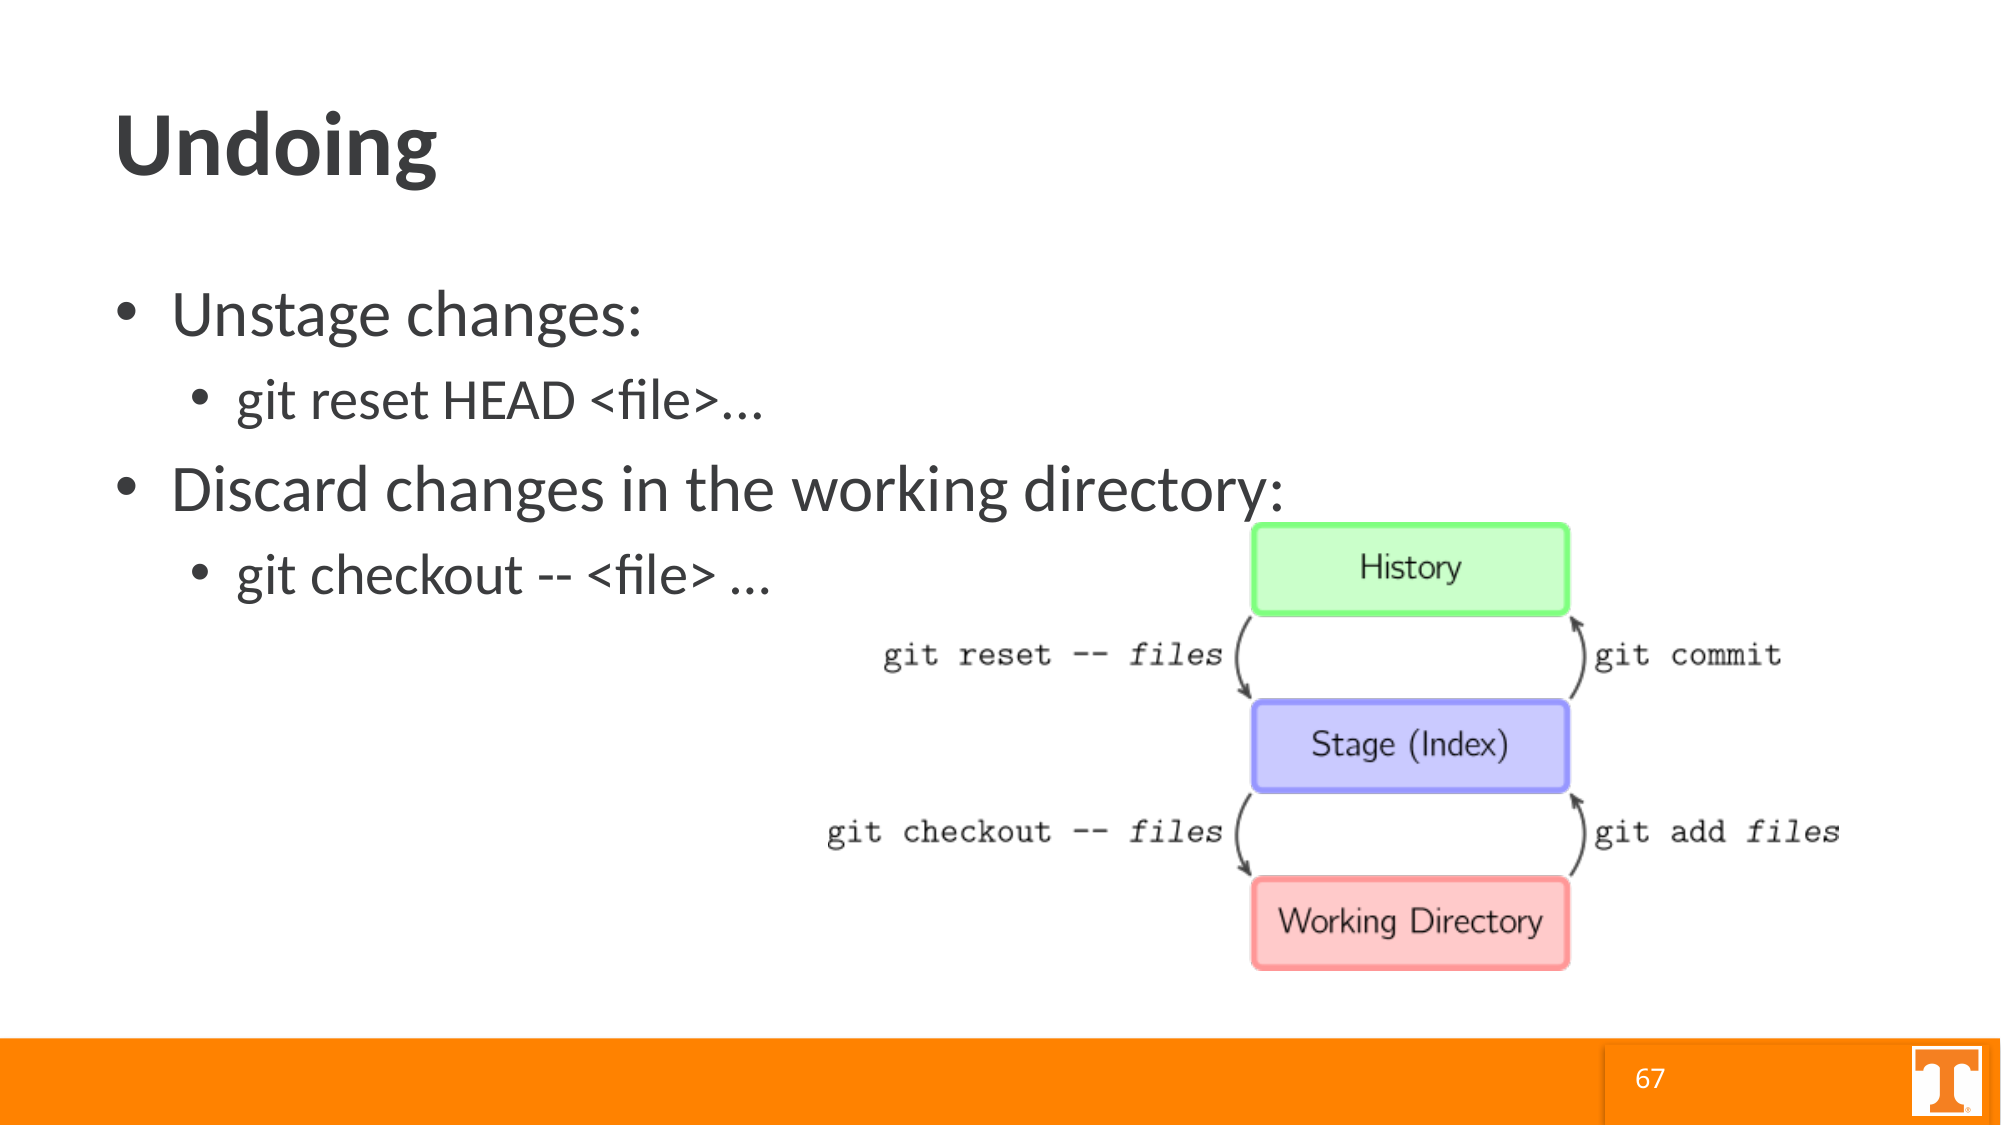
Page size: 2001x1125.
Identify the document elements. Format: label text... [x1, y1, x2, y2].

text_box 67 [1620, 1050, 2000, 1111]
text_box Unstage changes: git reset HEAD <file>... Discard changes in the working directory: git checkout -- <file> … [100, 262, 1900, 1005]
text_box Undoing [100, 45, 1900, 233]
picture [1912, 1046, 1982, 1050]
picture [828, 522, 1839, 972]
picture [1912, 1111, 1982, 1116]
